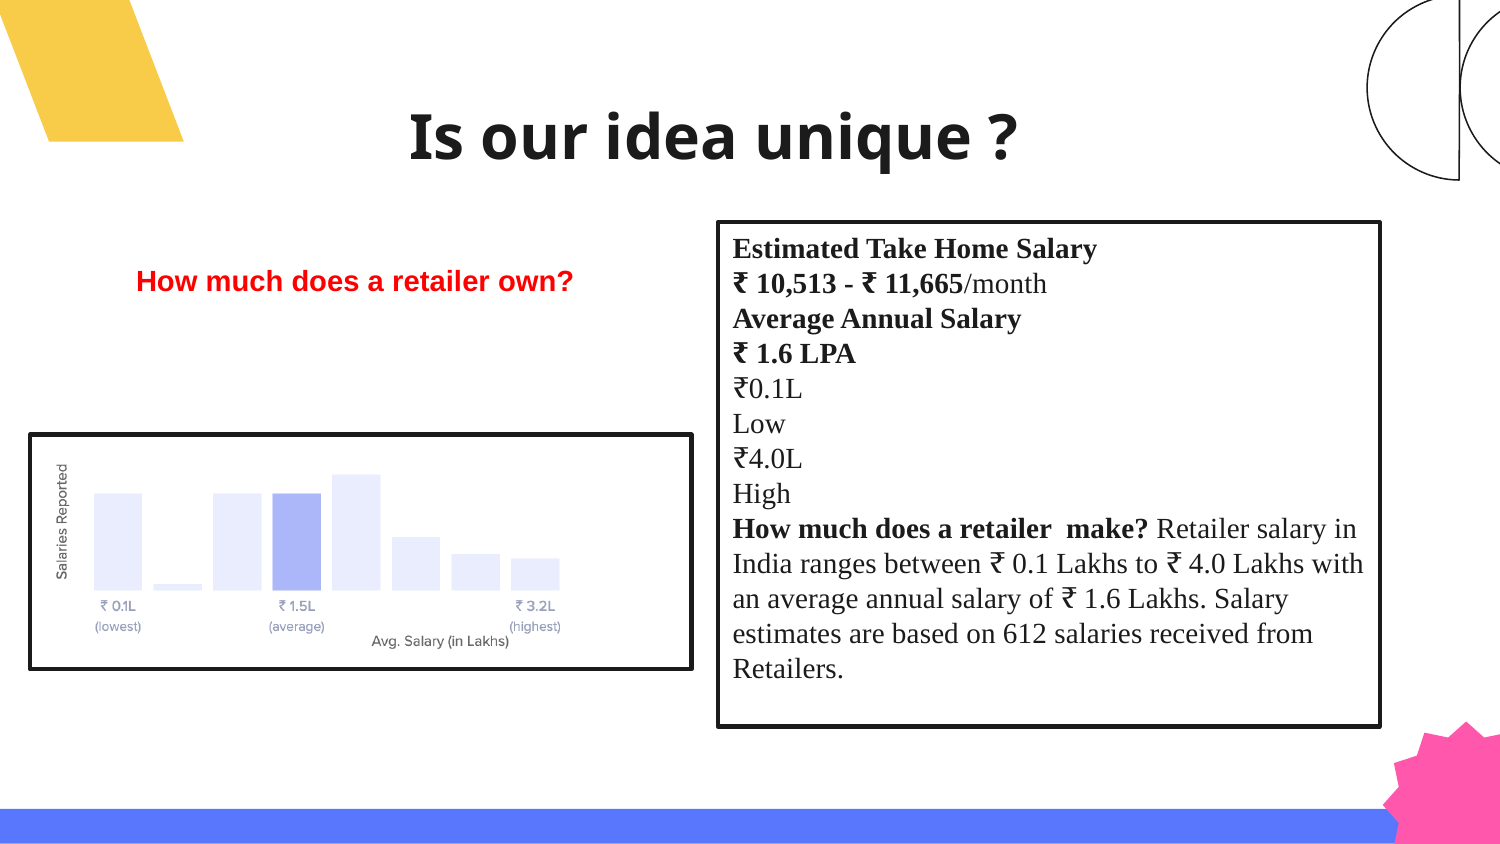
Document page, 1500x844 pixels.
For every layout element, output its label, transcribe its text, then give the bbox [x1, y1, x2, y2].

text_box Estimated Take Home Salary ₹ 10,513 - ₹ 11,665/month Average Annual Salary ₹ 1.6 LPA ₹0.1L Low ₹4.0L High How much does a retailer make? Retailer salary in India ranges between ₹ 0.1 Lakhs to ₹ 4.0 Lakhs with an average annual salary of ₹ 1.6 Lakhs. Salary estimates are based on 612 salaries received from Retailers. [716, 220, 1382, 729]
title Is our idea unique ? [230, 37, 1182, 188]
text_box How much does a retailer own? [121, 254, 590, 305]
picture [31, 436, 690, 668]
